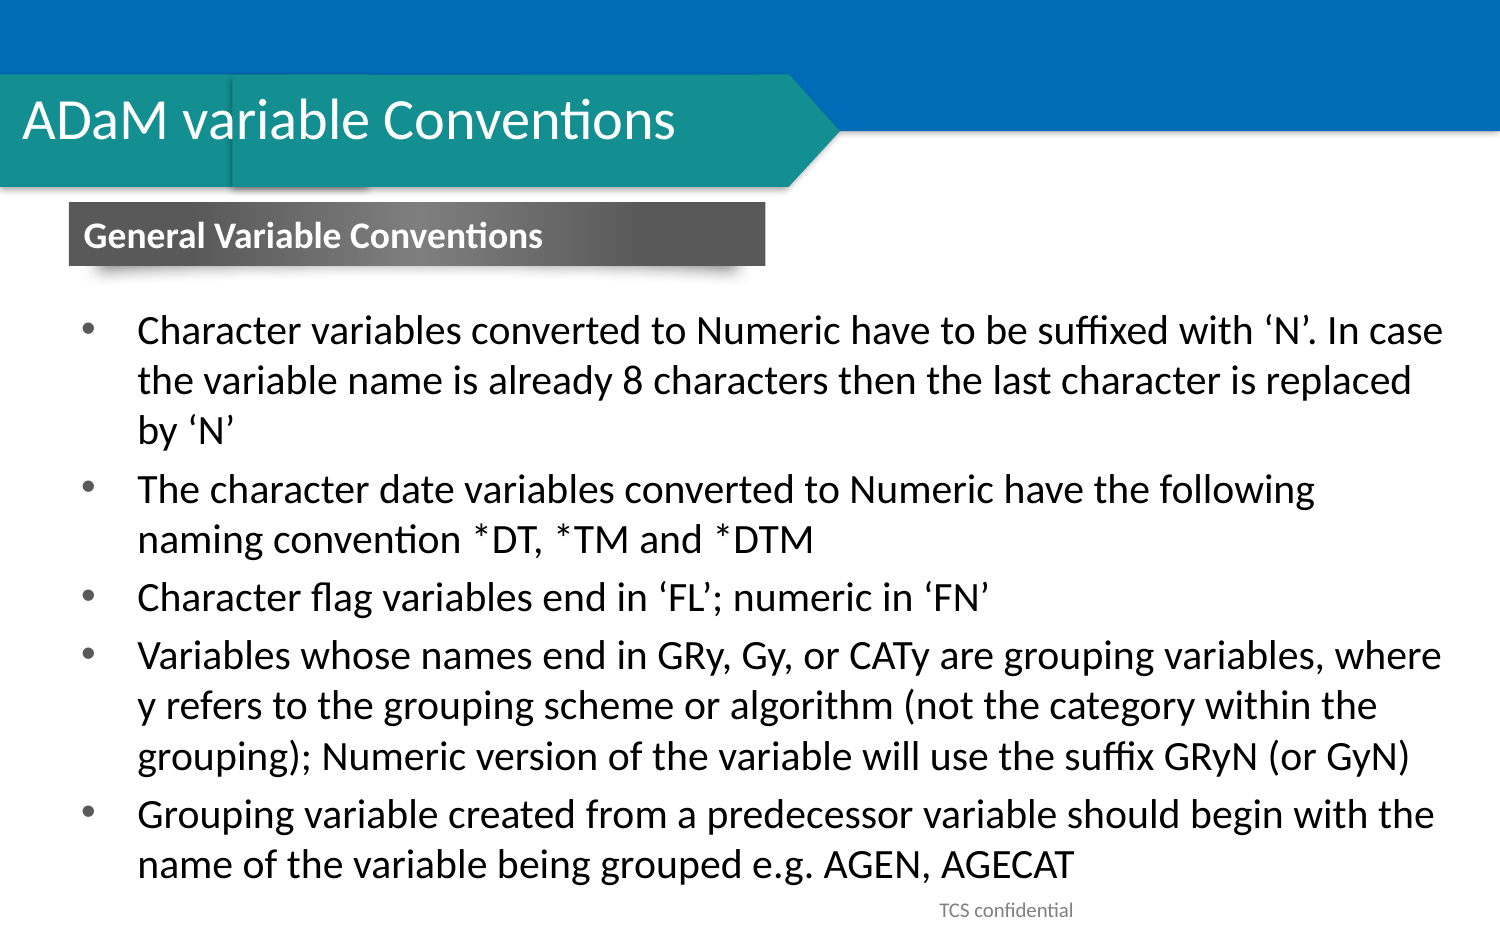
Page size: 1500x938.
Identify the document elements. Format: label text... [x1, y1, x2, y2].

list Character variables converted to Numeric have to be suffixed with ‘N’. In case the variable name is already 8 characters then the last character is replaced by ‘N’ The character date variables converted to Numeric have the following naming convention *DT, *TM and *DTM Character flag variables end in ‘FL’; numeric in ‘FN’ Variables whose names end in GRy, Gy, or CATy are grouping variables, where y refers to the grouping scheme or algorithm (not the category within the grouping); Numeric version of the variable will use the suffix GRyN (or GyN) Grouping variable created from a predecessor variable should begin with the name of the variable being grouped e.g. AGEN, AGECAT [66, 167, 1463, 787]
title ADaM variable Conventions [0, 73, 700, 162]
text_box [68, 201, 766, 293]
list TCS confidential [775, 891, 1238, 927]
